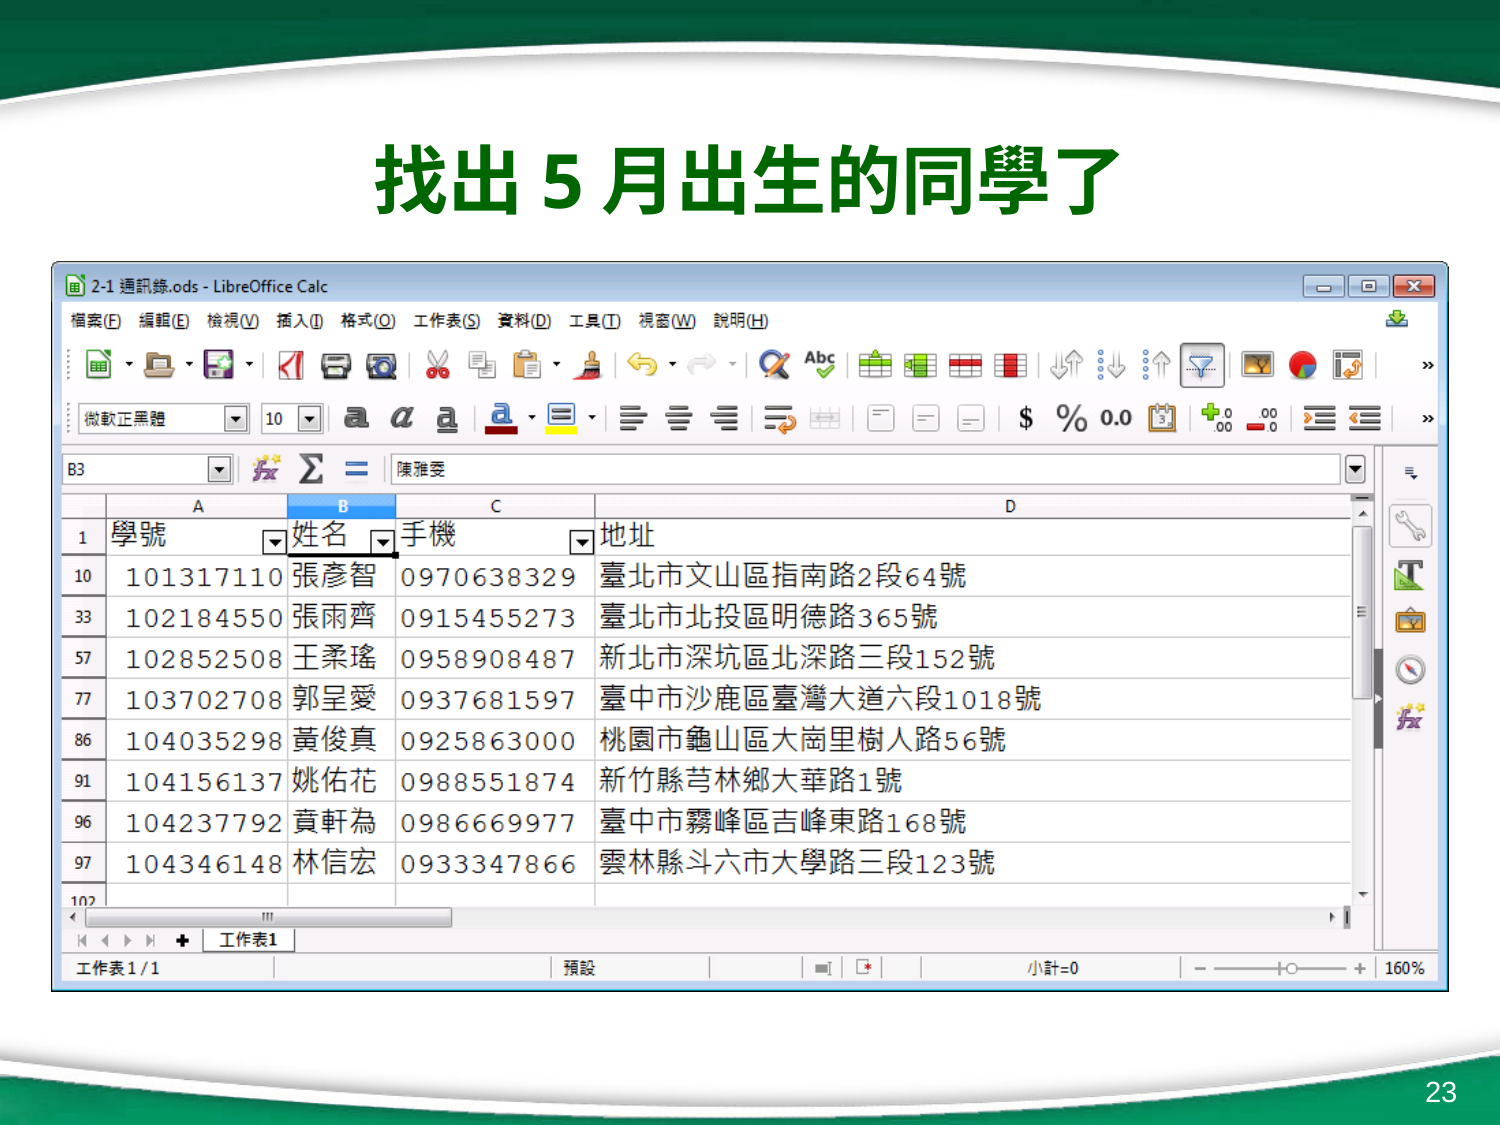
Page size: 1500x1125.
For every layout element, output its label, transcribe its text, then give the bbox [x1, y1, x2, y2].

title 找出5月出生的同學了 [51, 112, 1449, 246]
slide_number ‹#› [1410, 1056, 1500, 1125]
picture [0, 0, 1500, 1125]
